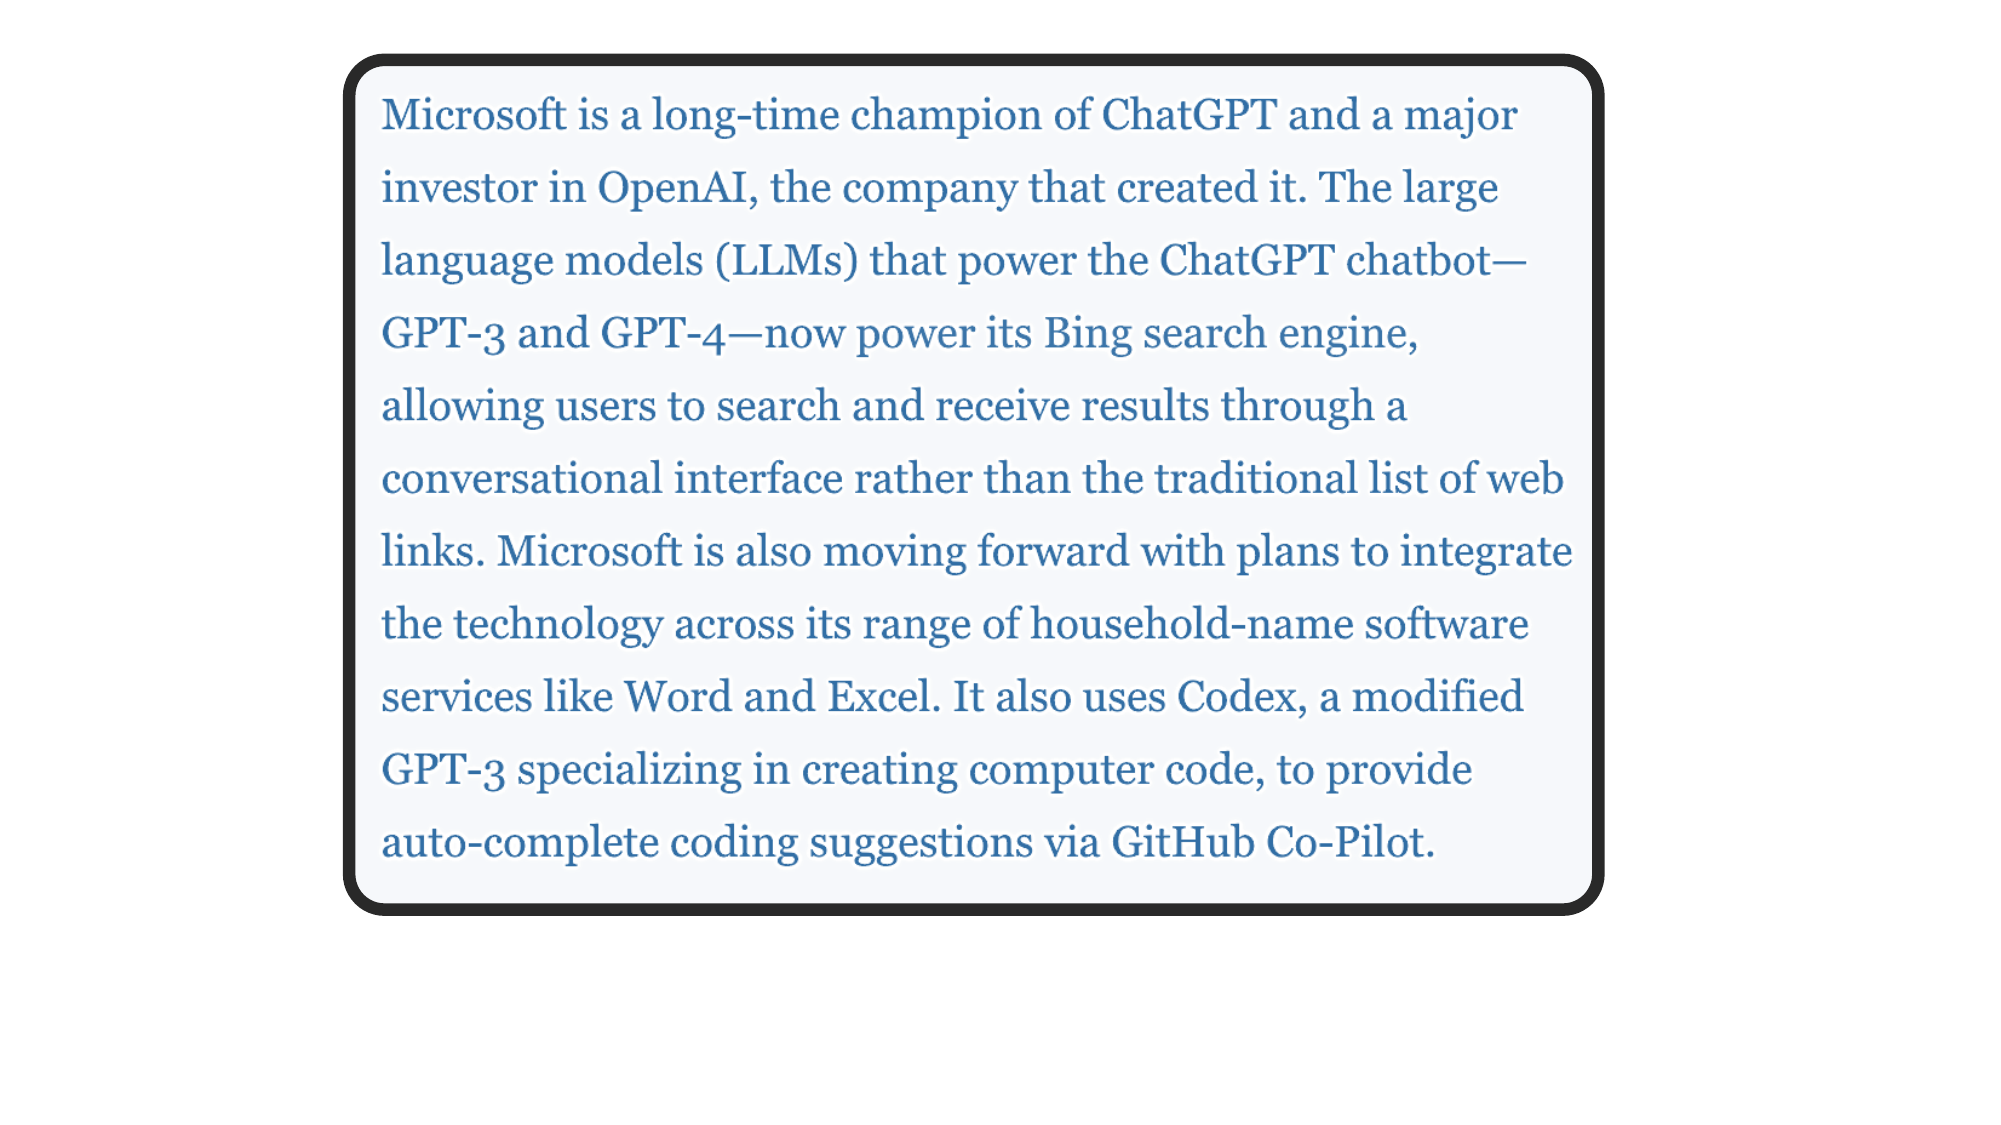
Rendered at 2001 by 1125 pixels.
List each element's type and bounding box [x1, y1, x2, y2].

picture [349, 59, 1599, 910]
